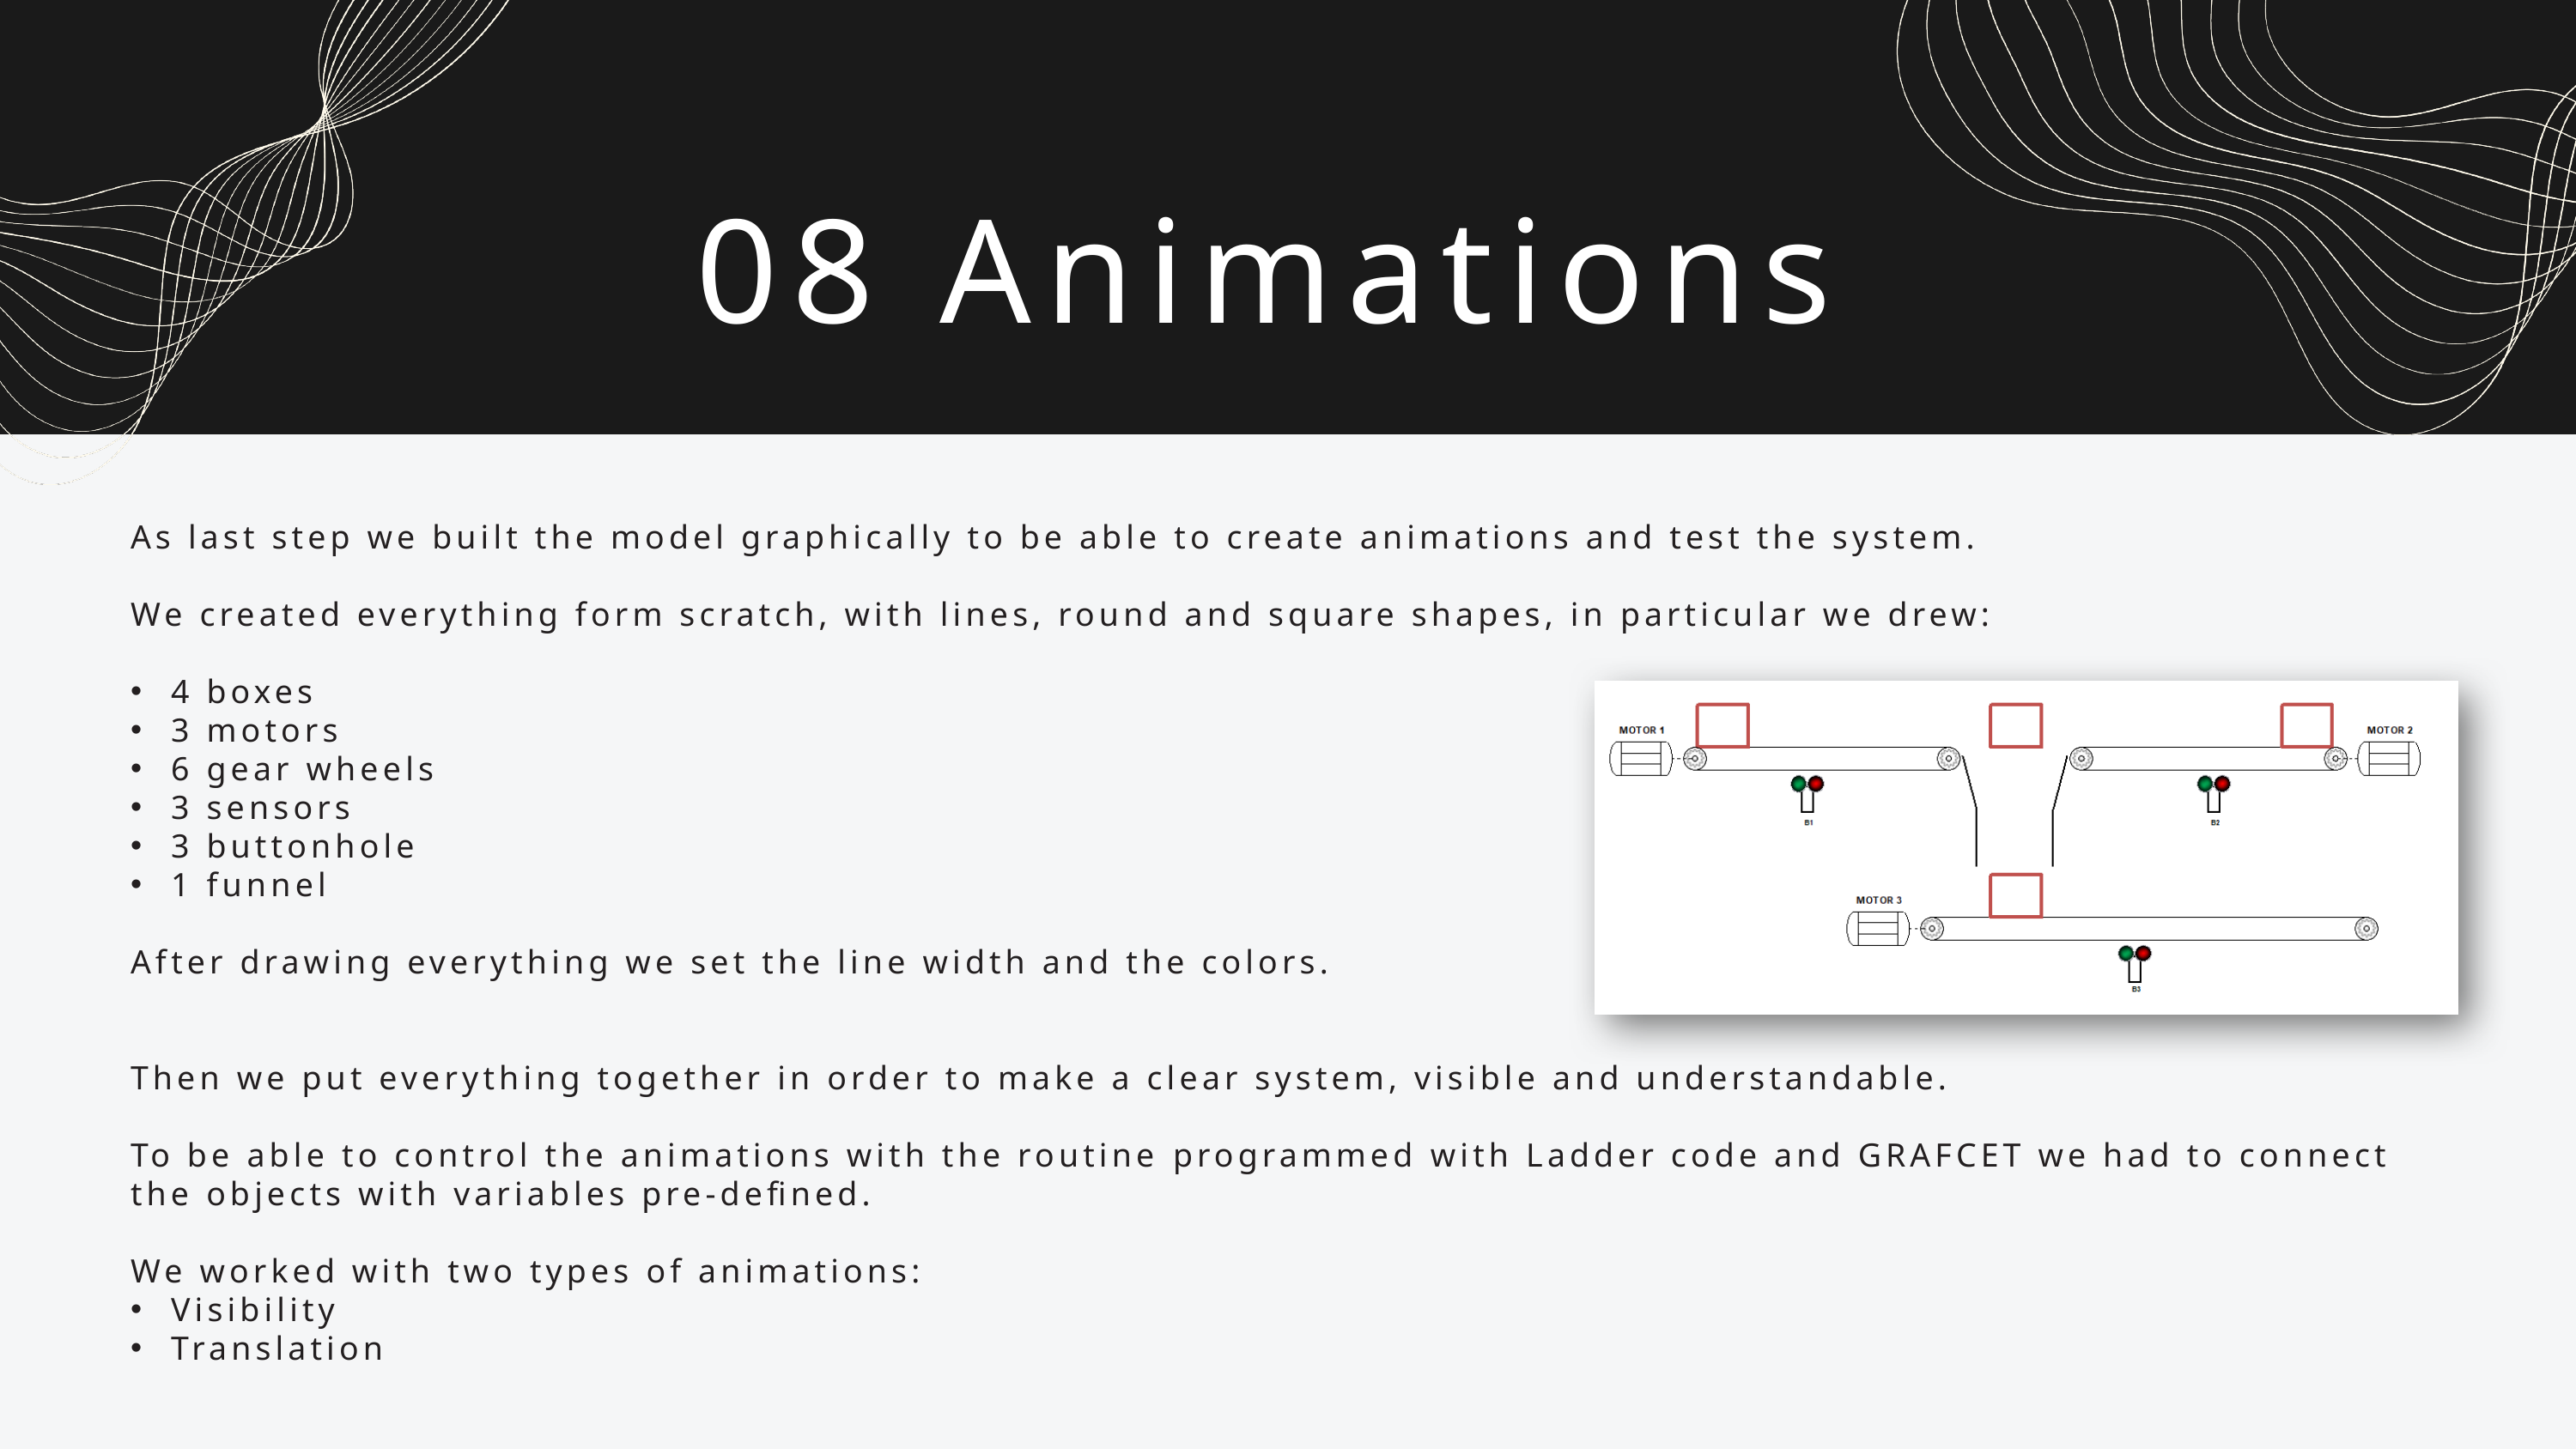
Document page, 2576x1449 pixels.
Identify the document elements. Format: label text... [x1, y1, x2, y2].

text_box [0, 0, 2576, 435]
picture [1594, 681, 2458, 1015]
text_box [0, 445, 2576, 1449]
text_box As last step we built the model graphically to be able to create animations and test the system. We created everything form scratch, with lines, round and square shapes, in particular we drew: 4 boxes 3 motors 6 gear wheels 3 sensors 3 buttonhole 1 funnel After drawing everything we set the line width and the colors. Then we put everything together in order to make a clear system, visible and understandable. To be able to control the animations with the routine programmed with Ladder code and GRAFCET we had to connect the objects with variables pre-defined. We worked with two types of animations: Visibility Translation [118, 510, 2426, 1412]
text_box [0, 445, 549, 485]
